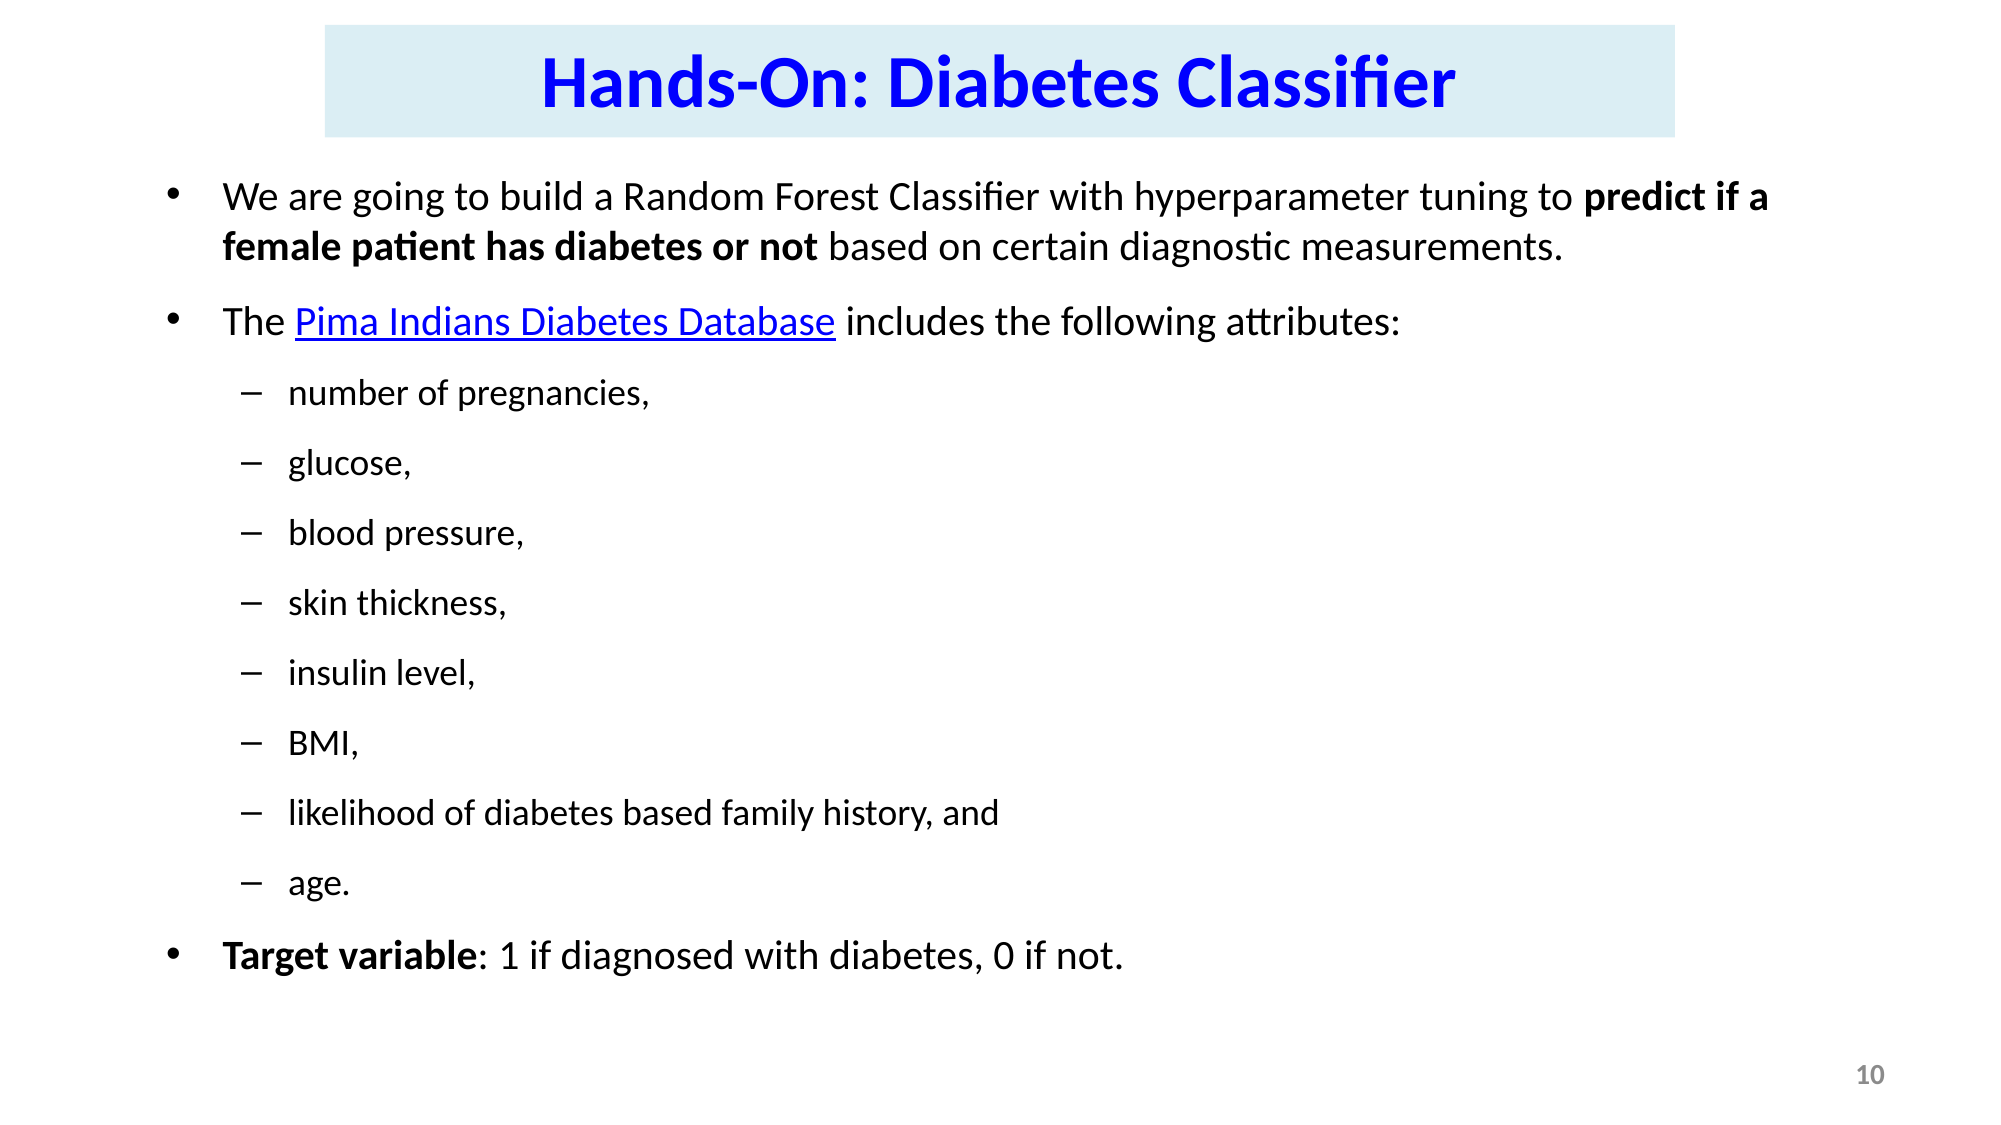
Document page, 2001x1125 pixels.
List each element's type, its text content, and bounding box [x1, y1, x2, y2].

slide_number 10 [1749, 1042, 1900, 1103]
list We are going to build a Random Forest Classifier with hyperparameter tuning to predict if a female patient has diabetes or not based on certain diagnostic measurements. The Pima Indians Diabetes Database includes the following attributes: number of pregnancies, glucose, blood pressure, skin thickness, insulin level, BMI, likelihood of diabetes based family history, and age. Target variable: 1 if diagnosed with diabetes, 0 if not. [151, 160, 1802, 1068]
text_box Hands-On: Diabetes Classifier [324, 24, 1675, 138]
